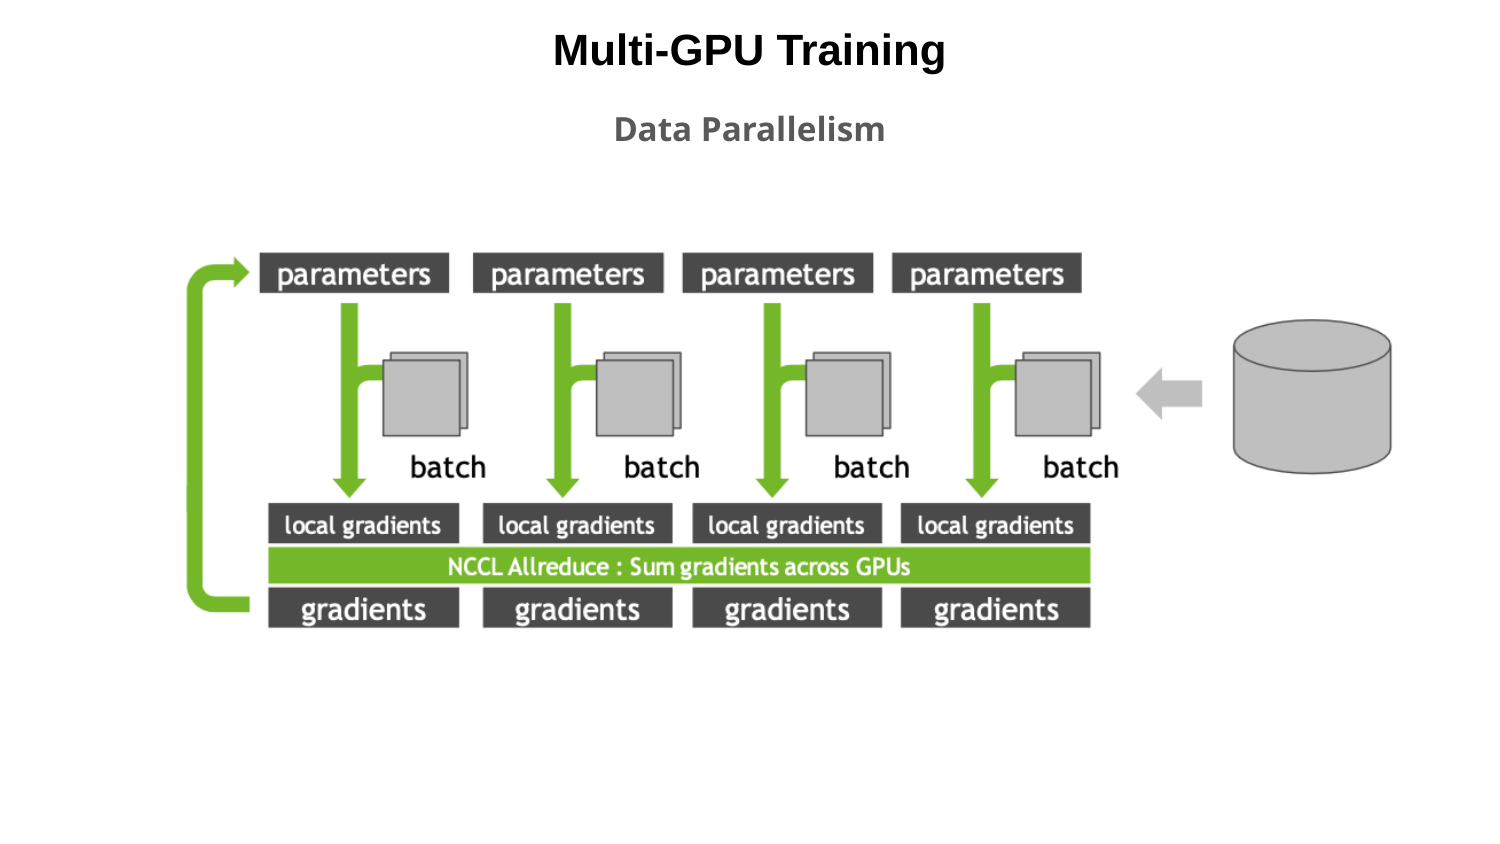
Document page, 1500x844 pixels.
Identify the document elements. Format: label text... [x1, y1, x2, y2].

picture [151, 201, 1420, 658]
list Data Parallelism [103, 101, 1397, 160]
title Multi-GPU Training [103, 0, 1397, 101]
